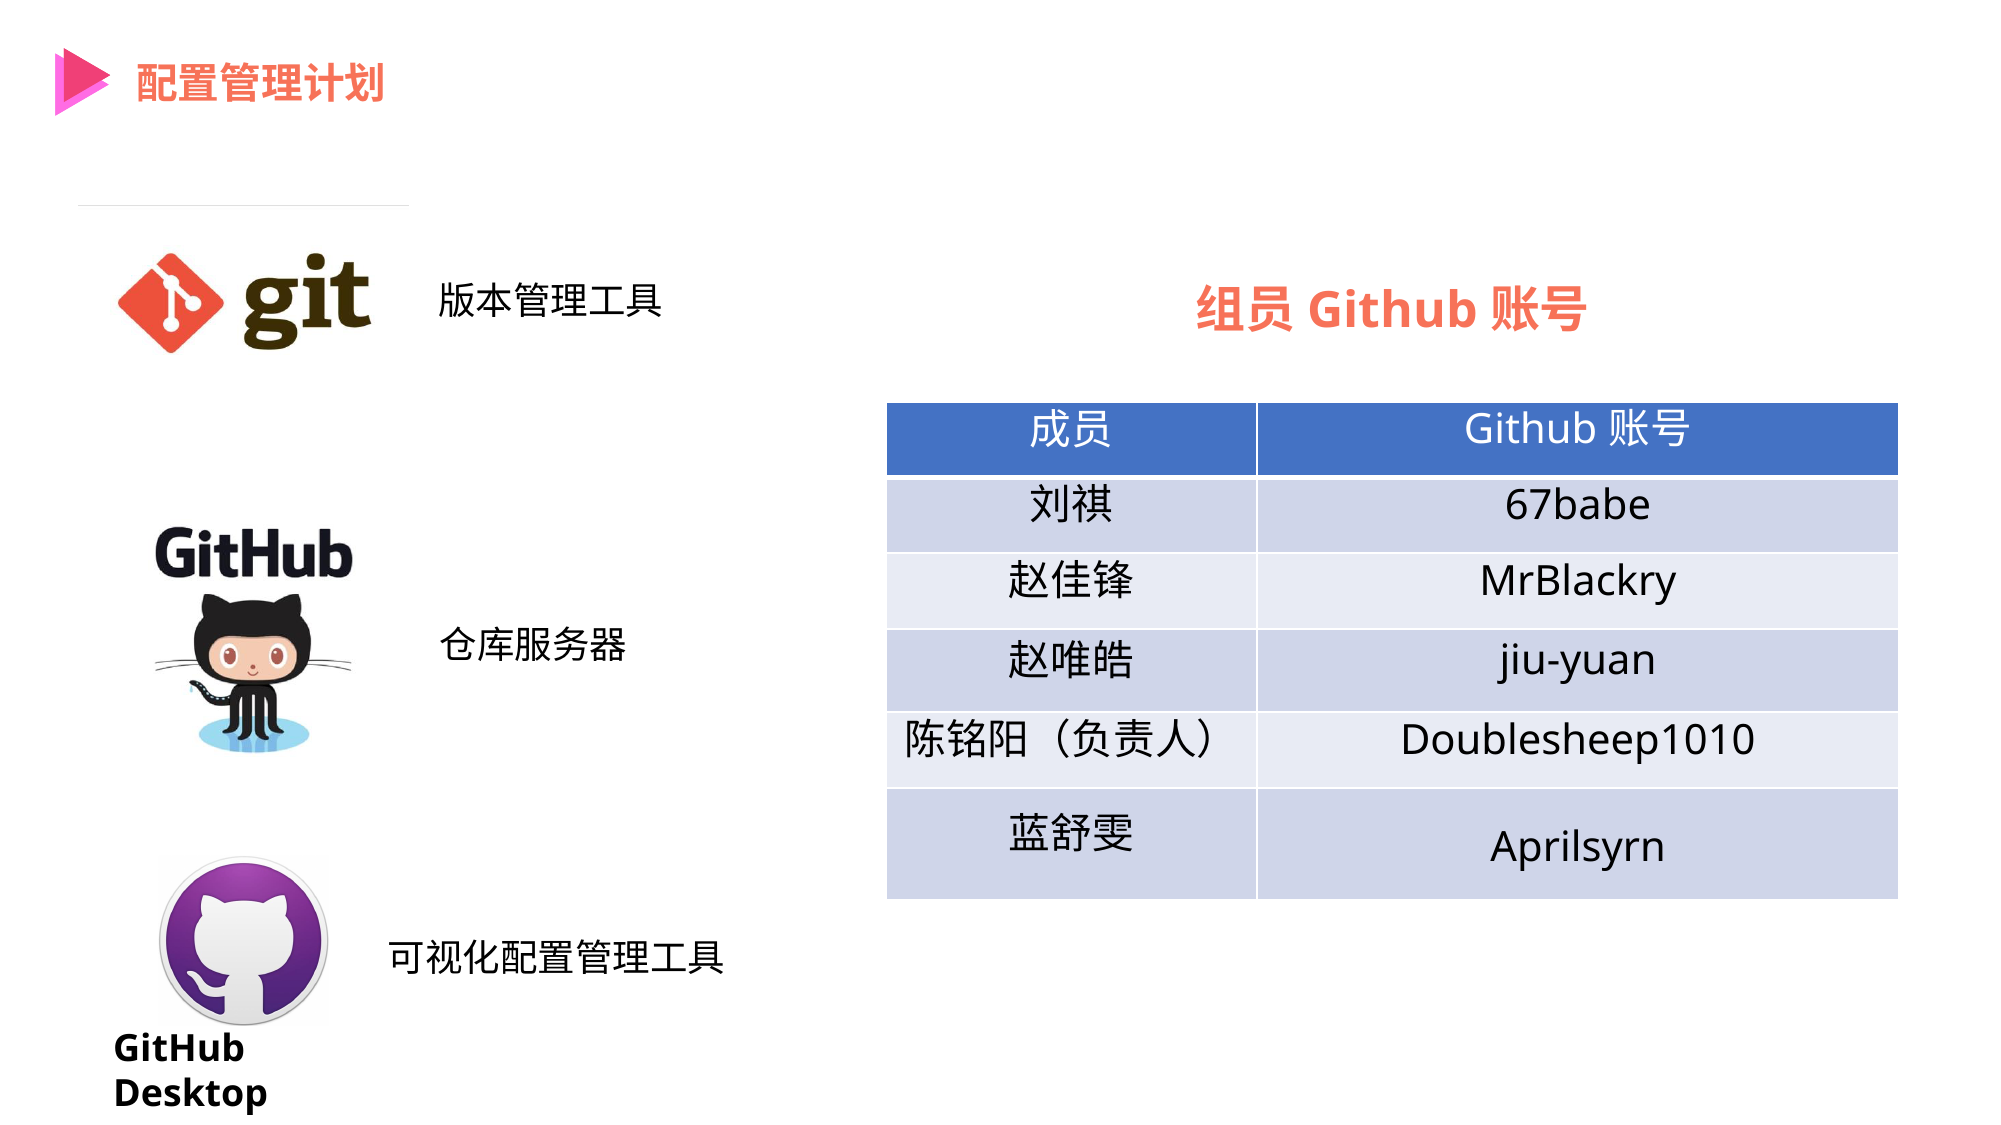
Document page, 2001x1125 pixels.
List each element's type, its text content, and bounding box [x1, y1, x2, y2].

table_cell 赵佳锋 [887, 554, 1256, 628]
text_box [98, 855, 752, 1078]
table_header Github账号 [1258, 403, 1898, 475]
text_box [55, 48, 111, 116]
table_cell MrBlackry [1258, 554, 1898, 628]
table_header 成员 [887, 403, 1256, 475]
text_box 配置管理计划 [121, 48, 520, 114]
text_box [78, 205, 1424, 400]
table_cell 蓝舒雯 [887, 789, 1256, 899]
table_cell 赵唯皓 [887, 630, 1256, 711]
table_cell Aprilsyrn [1258, 789, 1898, 899]
table_cell 刘祺 [887, 480, 1256, 552]
text_box 组员Github账号 [1424, 269, 1684, 345]
table_cell 陈铭阳（负责人） [887, 713, 1256, 787]
table_cell Doublesheep1010 [1258, 713, 1898, 787]
table_cell 67babe [1258, 480, 1898, 552]
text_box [81, 477, 644, 801]
table_cell jiu-yuan [1258, 630, 1898, 711]
